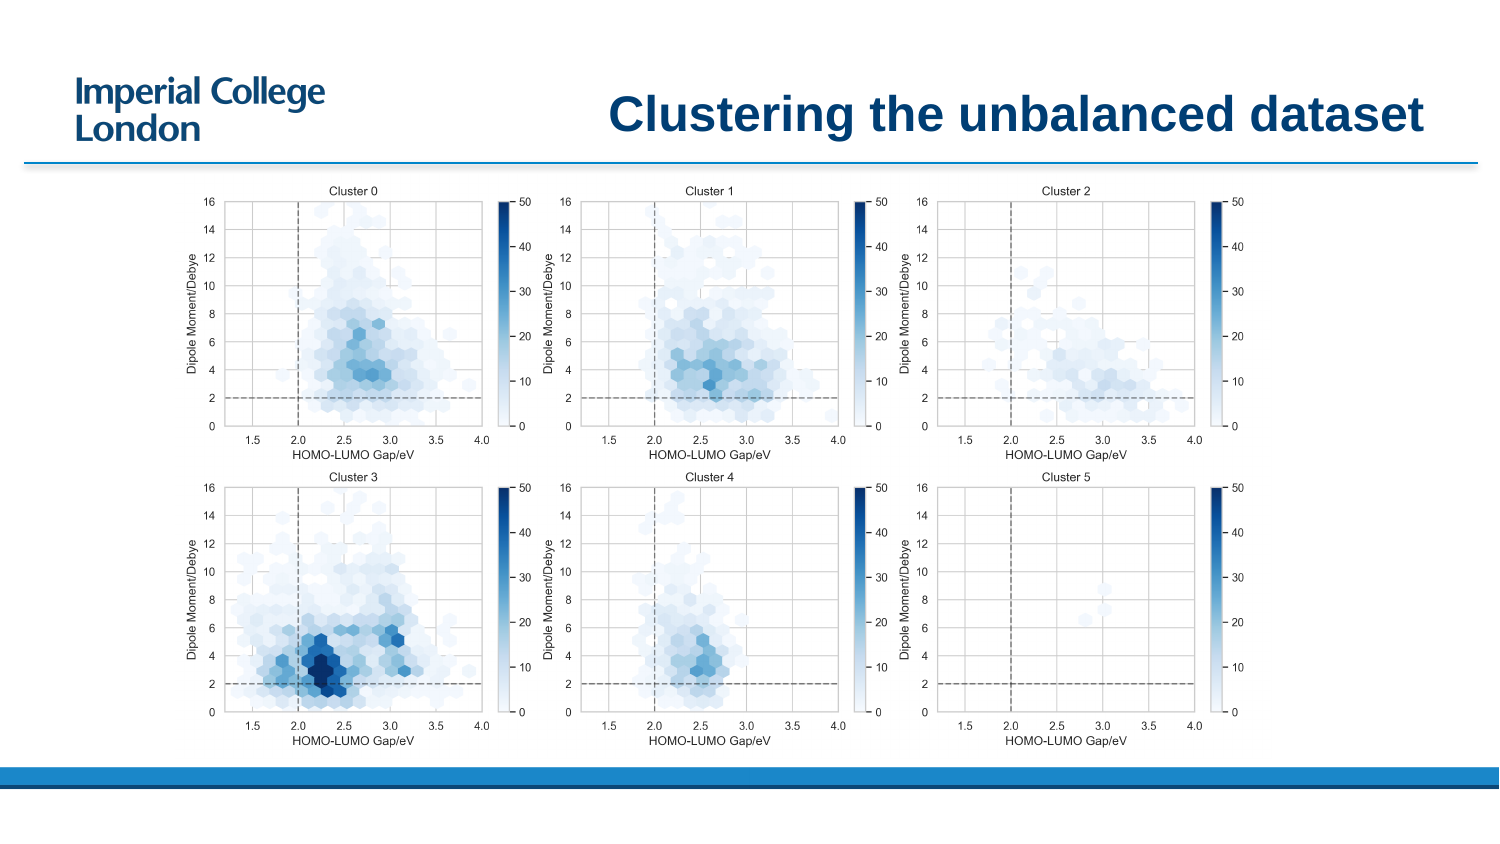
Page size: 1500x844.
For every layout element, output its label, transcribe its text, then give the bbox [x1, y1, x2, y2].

list Clustering the unbalanced dataset [150, 81, 1425, 120]
picture [0, 0, 1499, 844]
